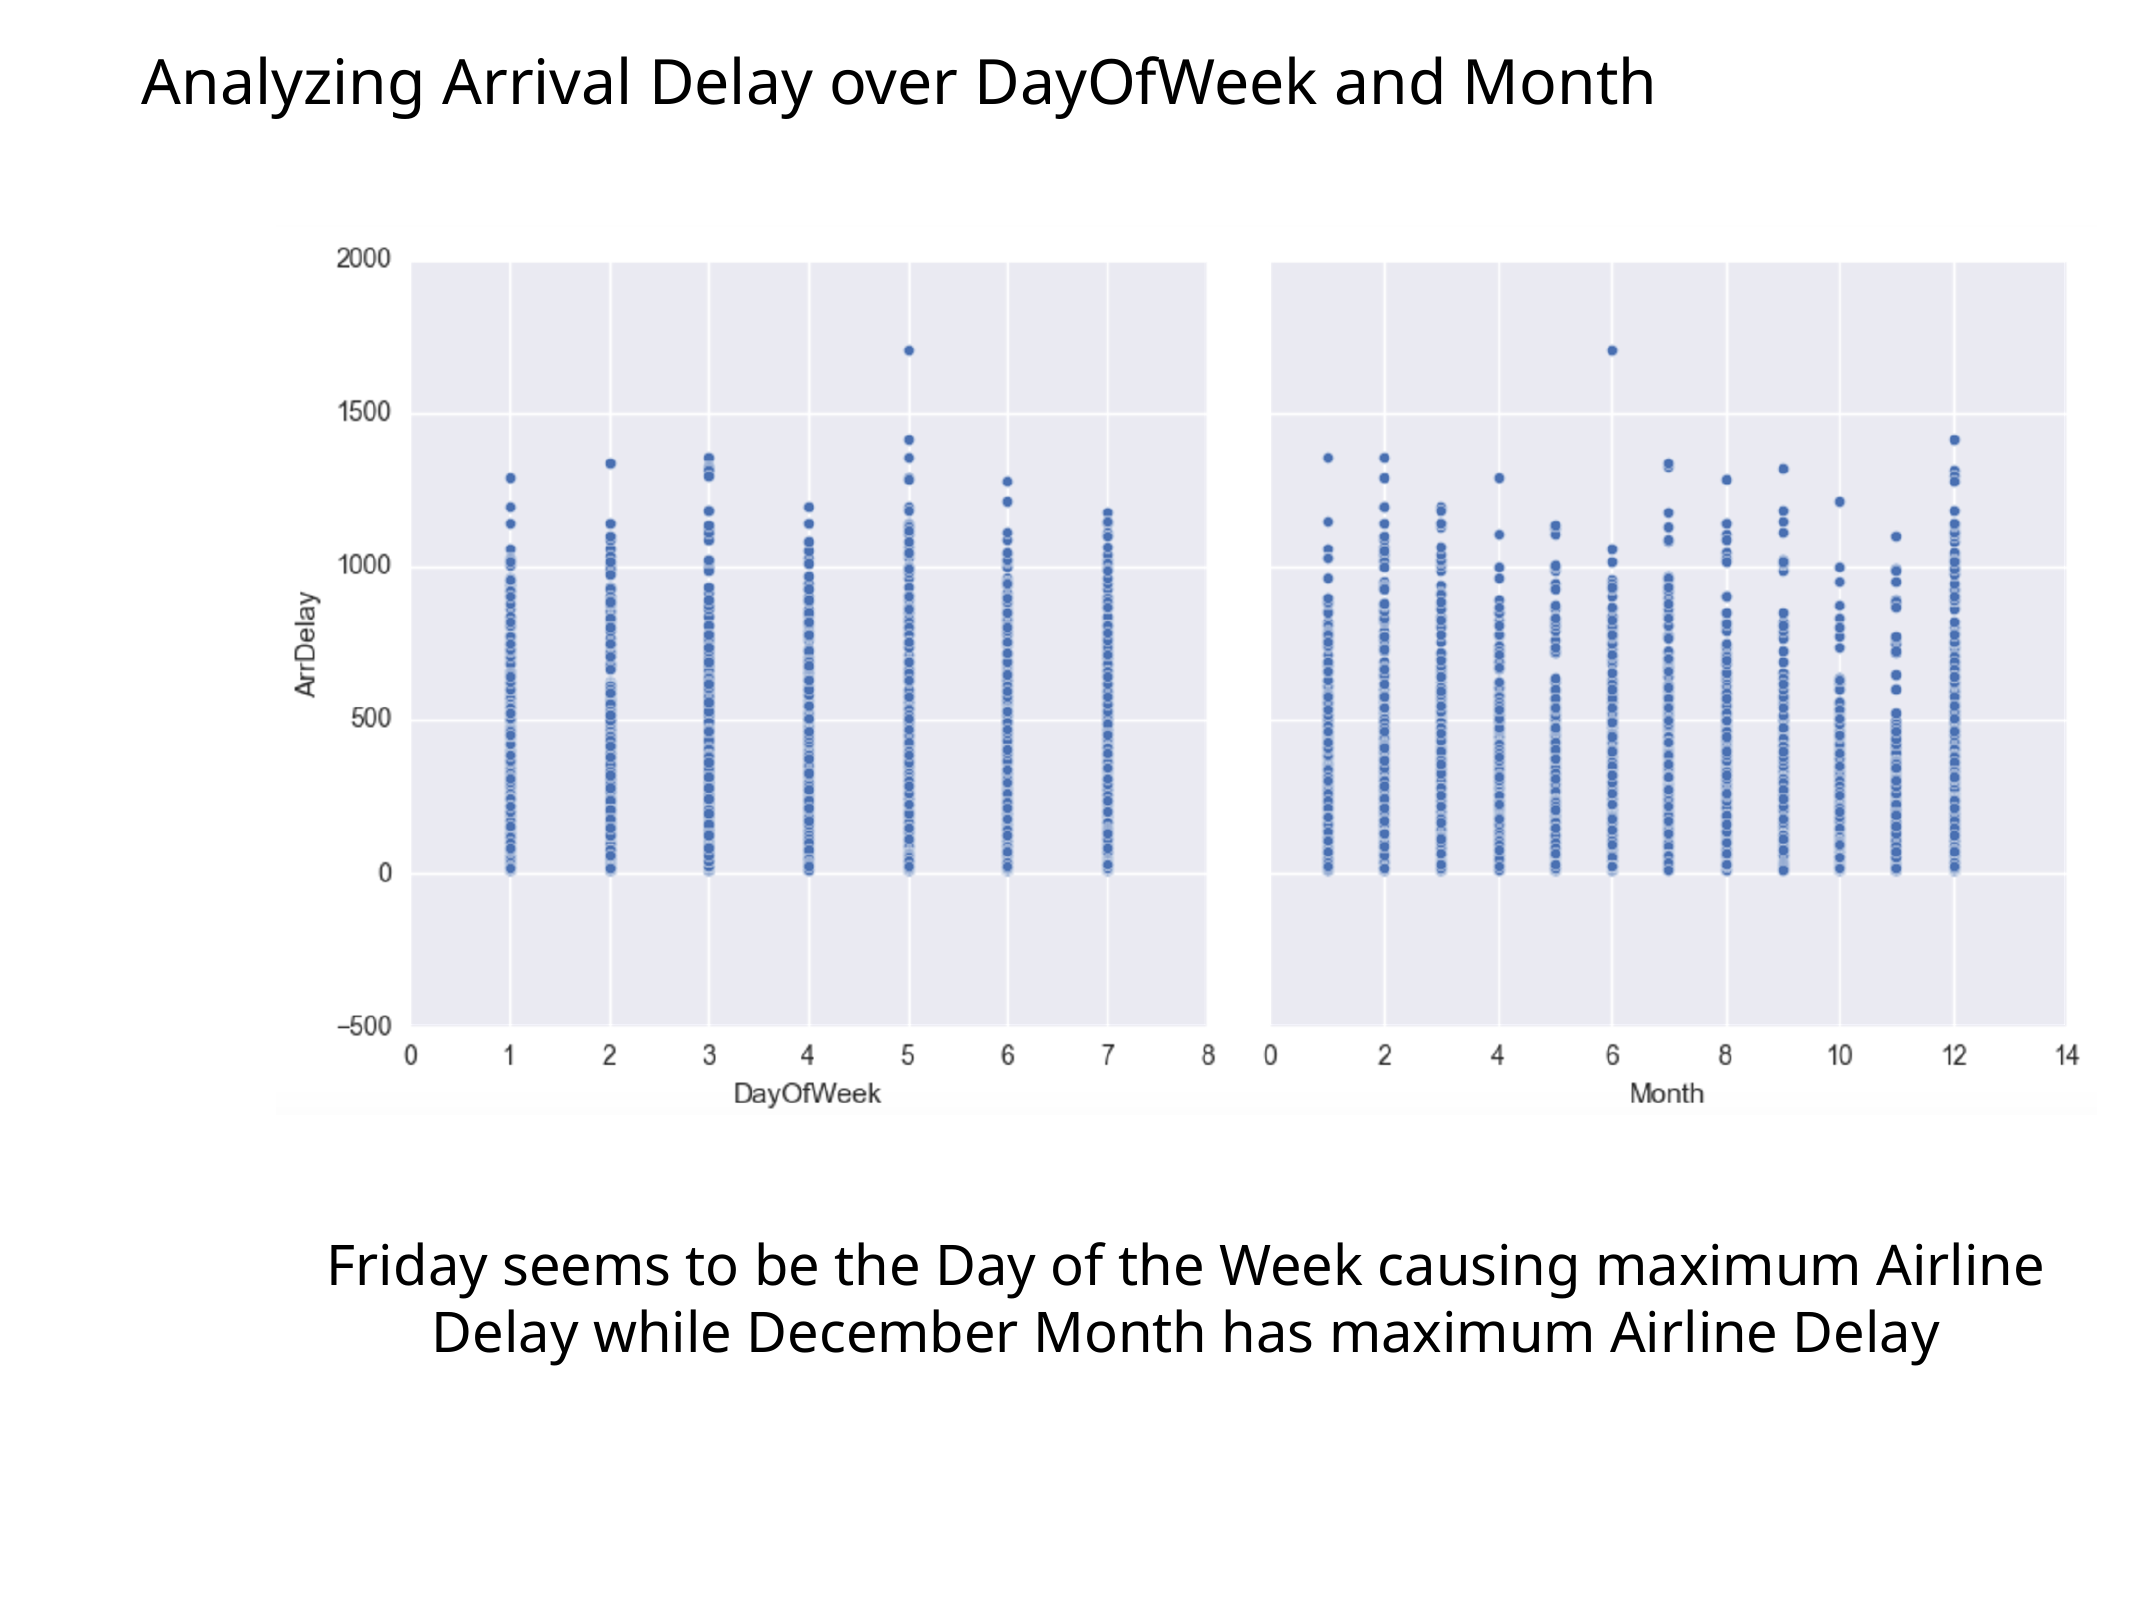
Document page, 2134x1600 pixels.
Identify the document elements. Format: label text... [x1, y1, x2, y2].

picture [275, 225, 2098, 1115]
title Analyzing Arrival Delay over DayOfWeek and Month [132, 32, 1955, 140]
list Friday seems to be the Day of the Week causing maximum Airline Delay while December Month has maximum Airline Delay [290, 1220, 2083, 1368]
